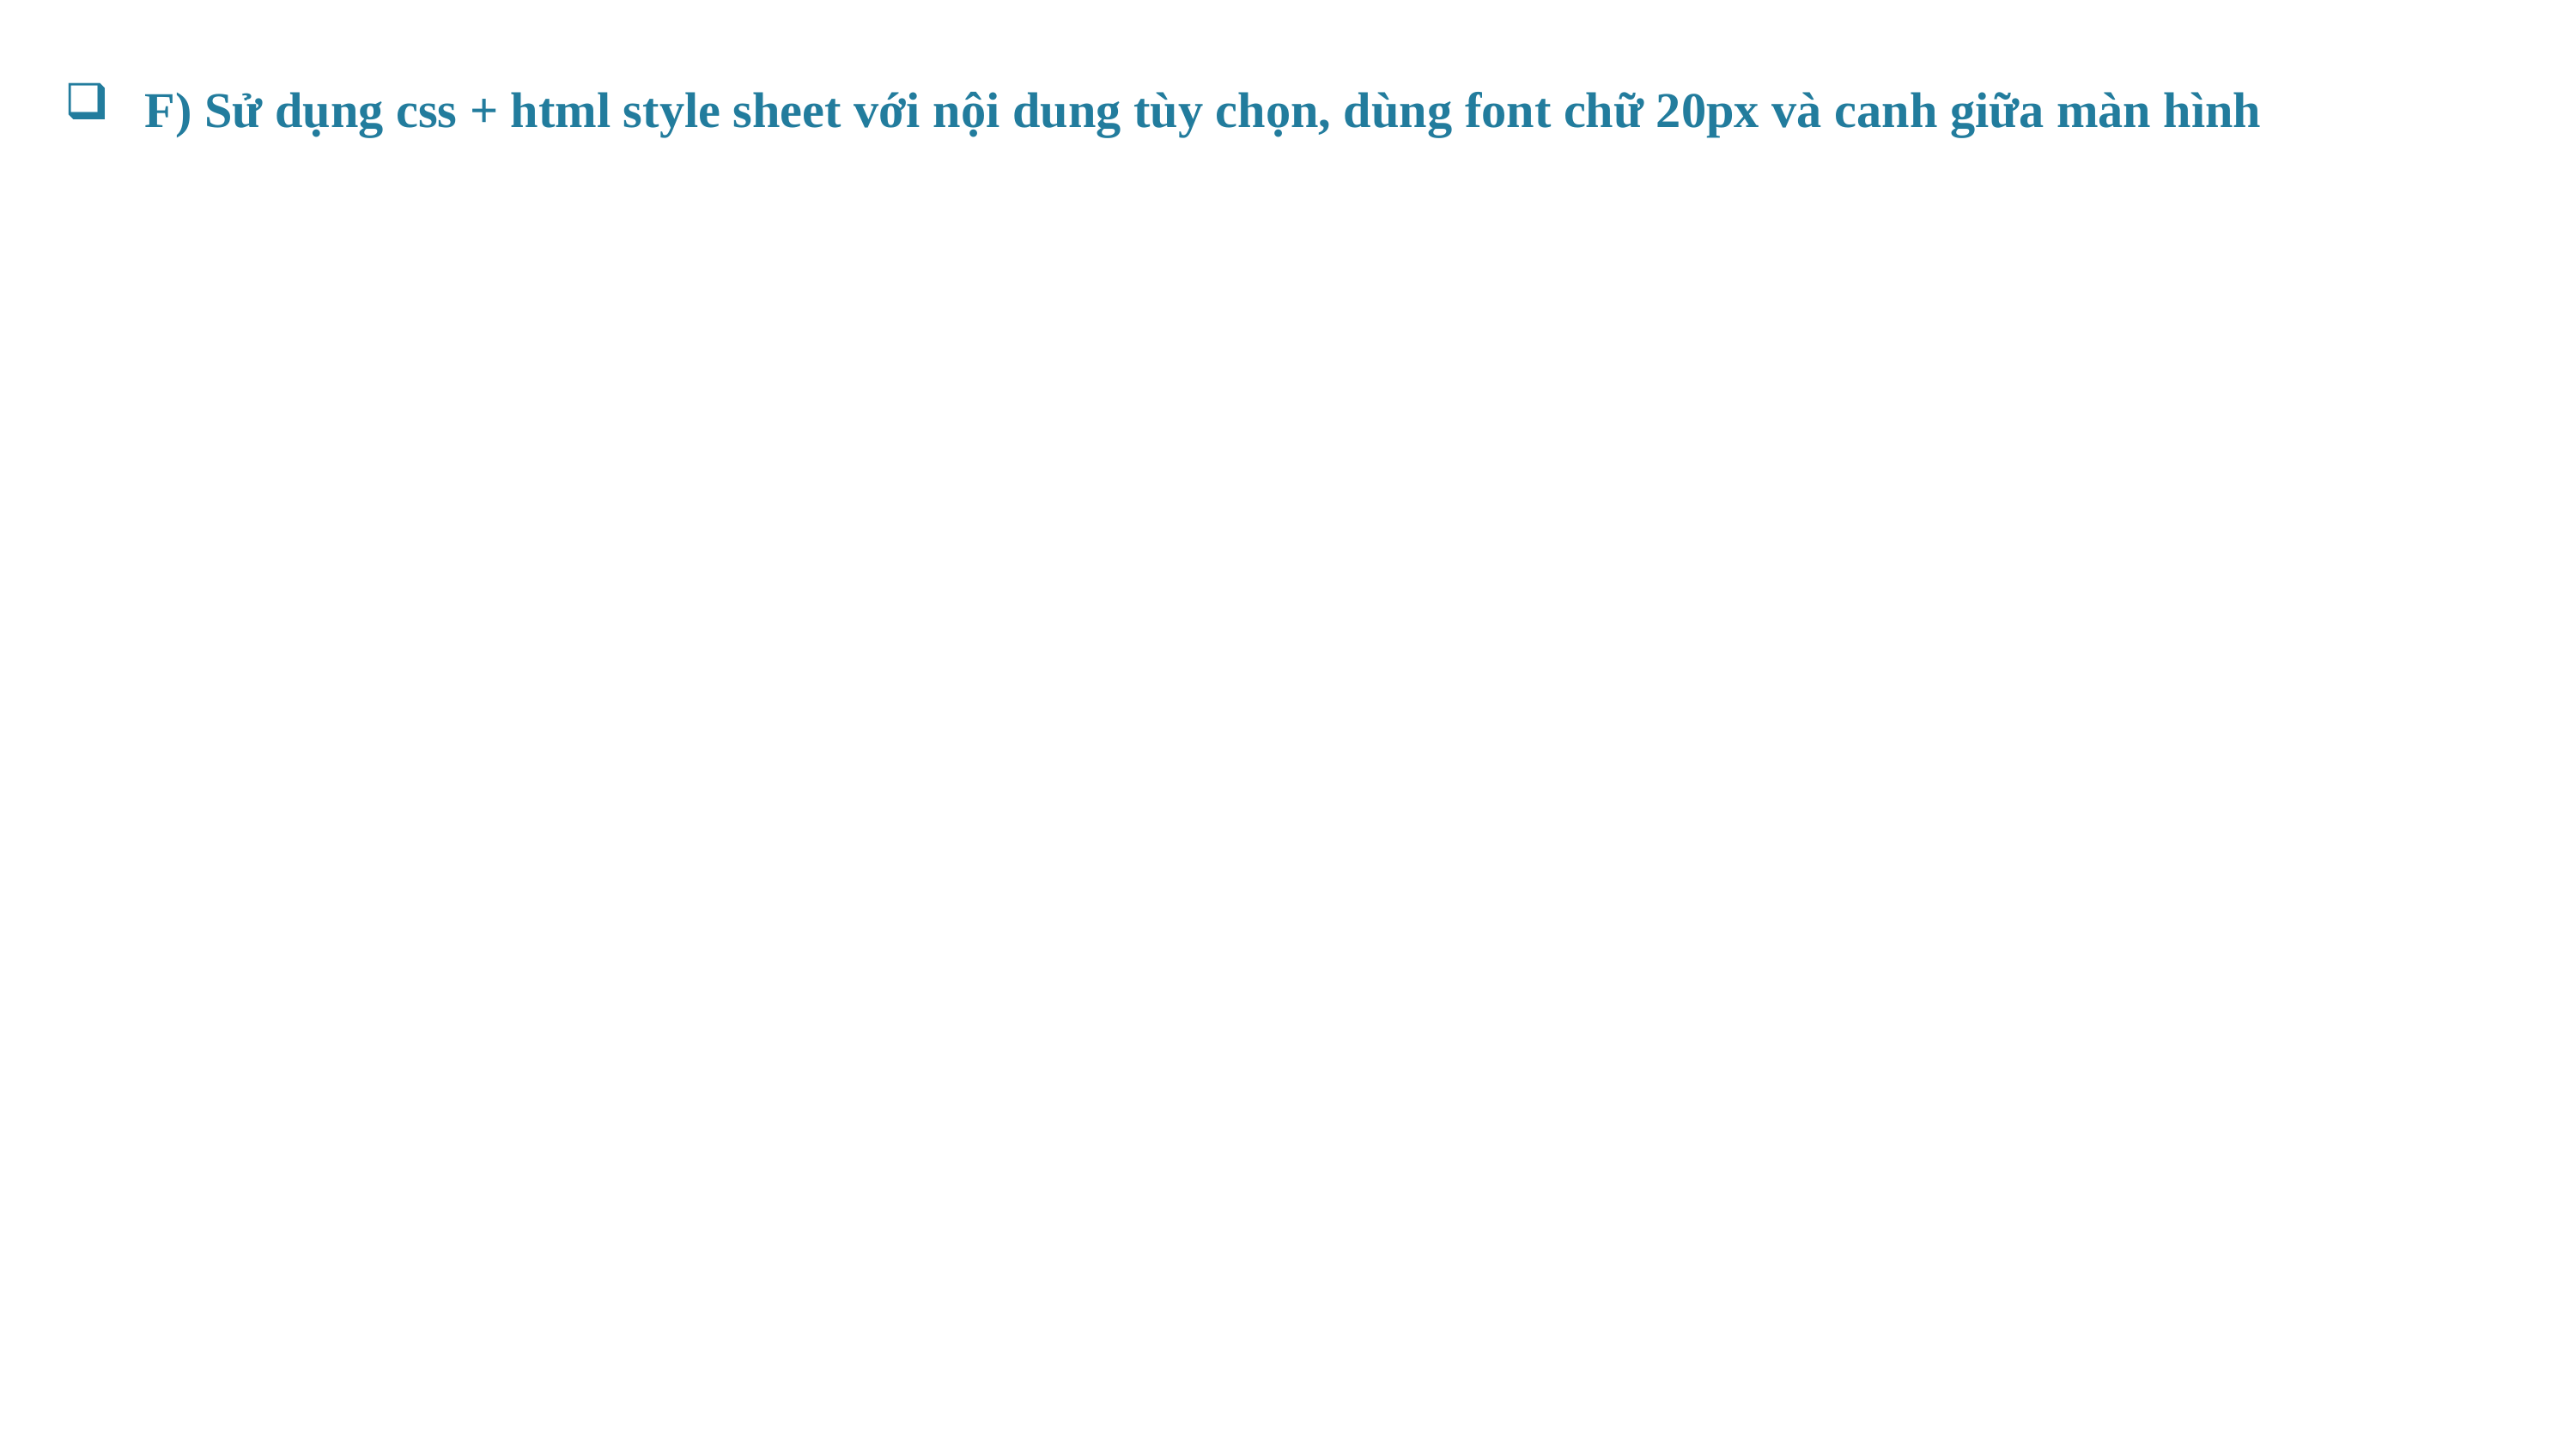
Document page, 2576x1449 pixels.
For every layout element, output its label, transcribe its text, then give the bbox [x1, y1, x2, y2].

text_box F) Sử dụng css + html style sheet với nội dung tùy chọn, dùng font chữ 20px và canh giữa màn hình [64, 39, 2490, 138]
